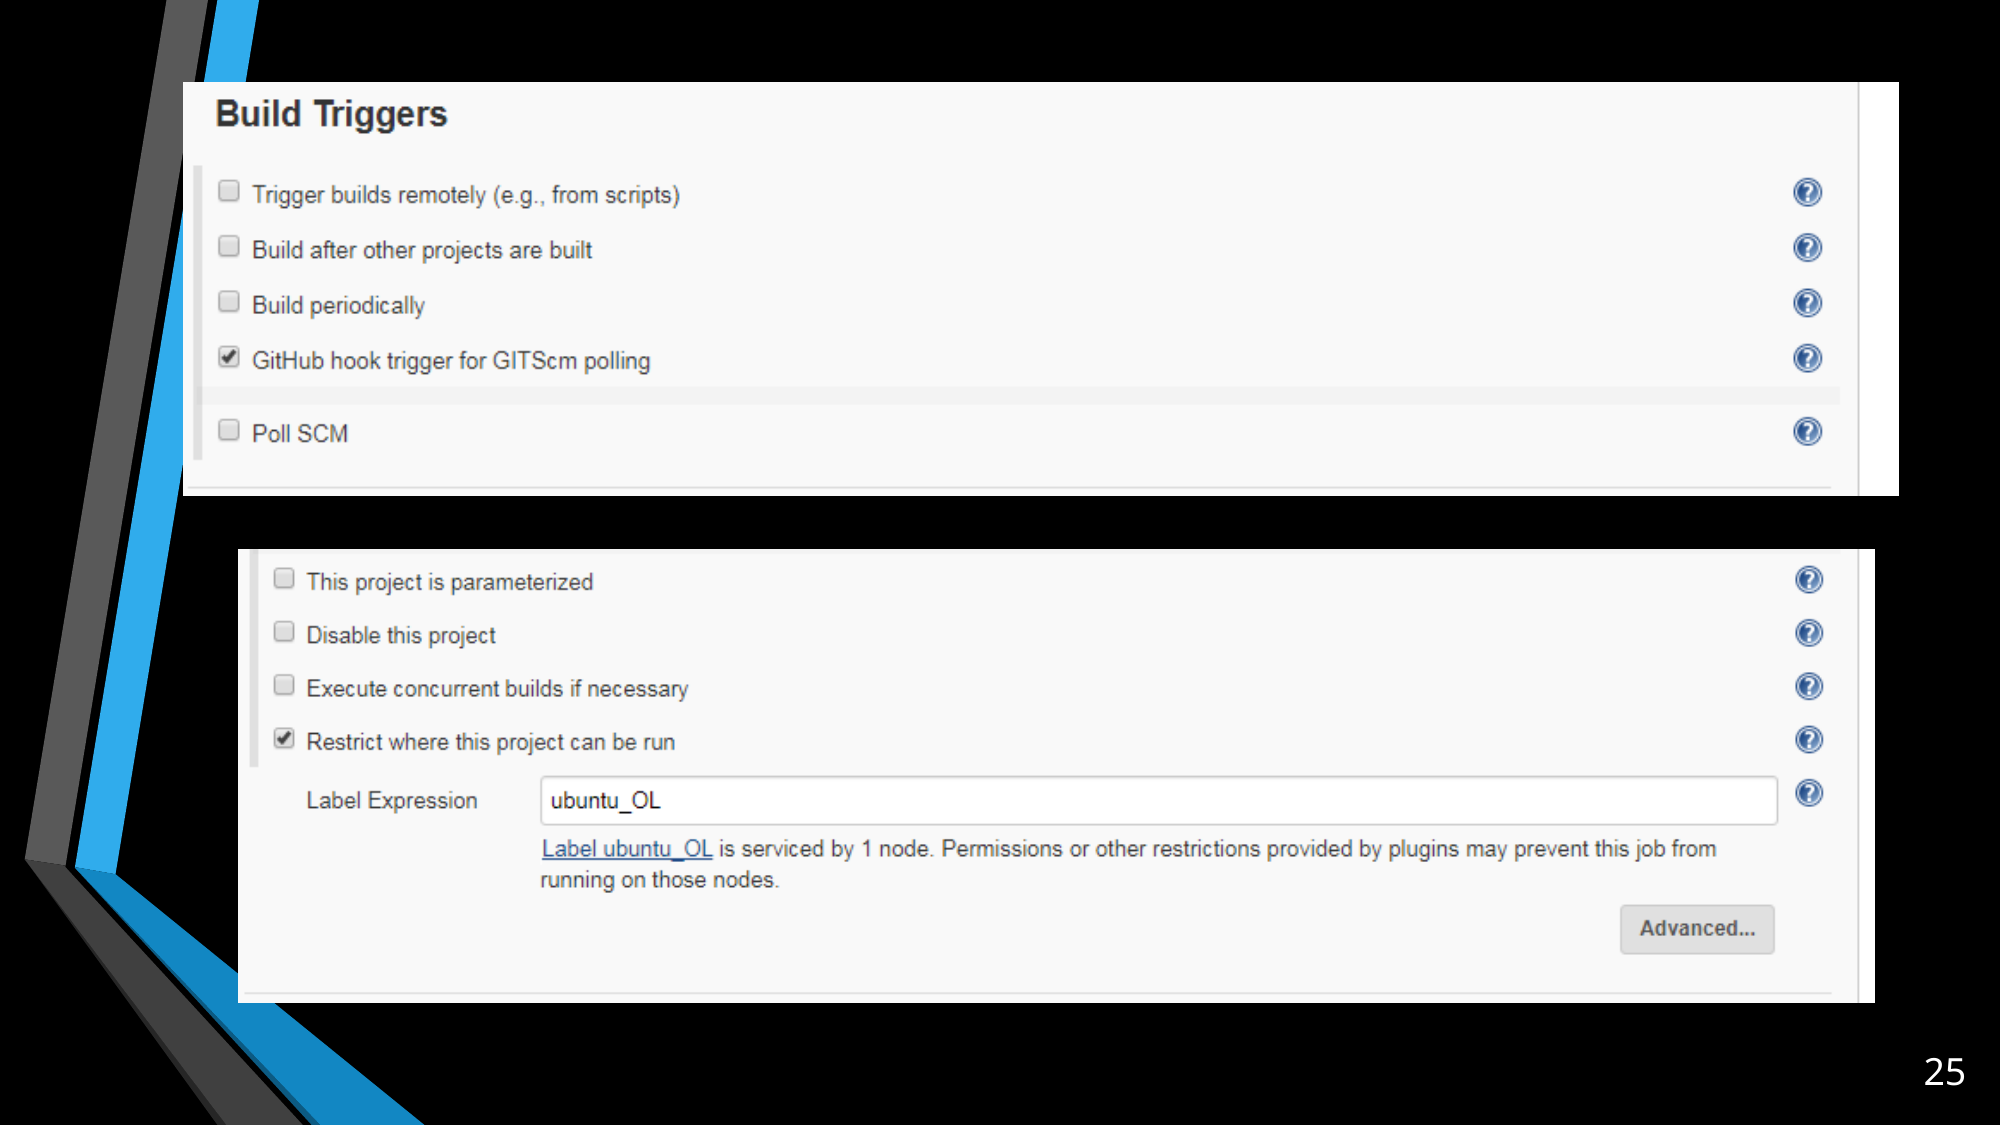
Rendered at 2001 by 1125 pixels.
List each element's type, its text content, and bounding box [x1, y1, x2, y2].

text_box 25 [1908, 1040, 1986, 1101]
picture [183, 82, 1899, 496]
picture [238, 548, 1875, 1004]
